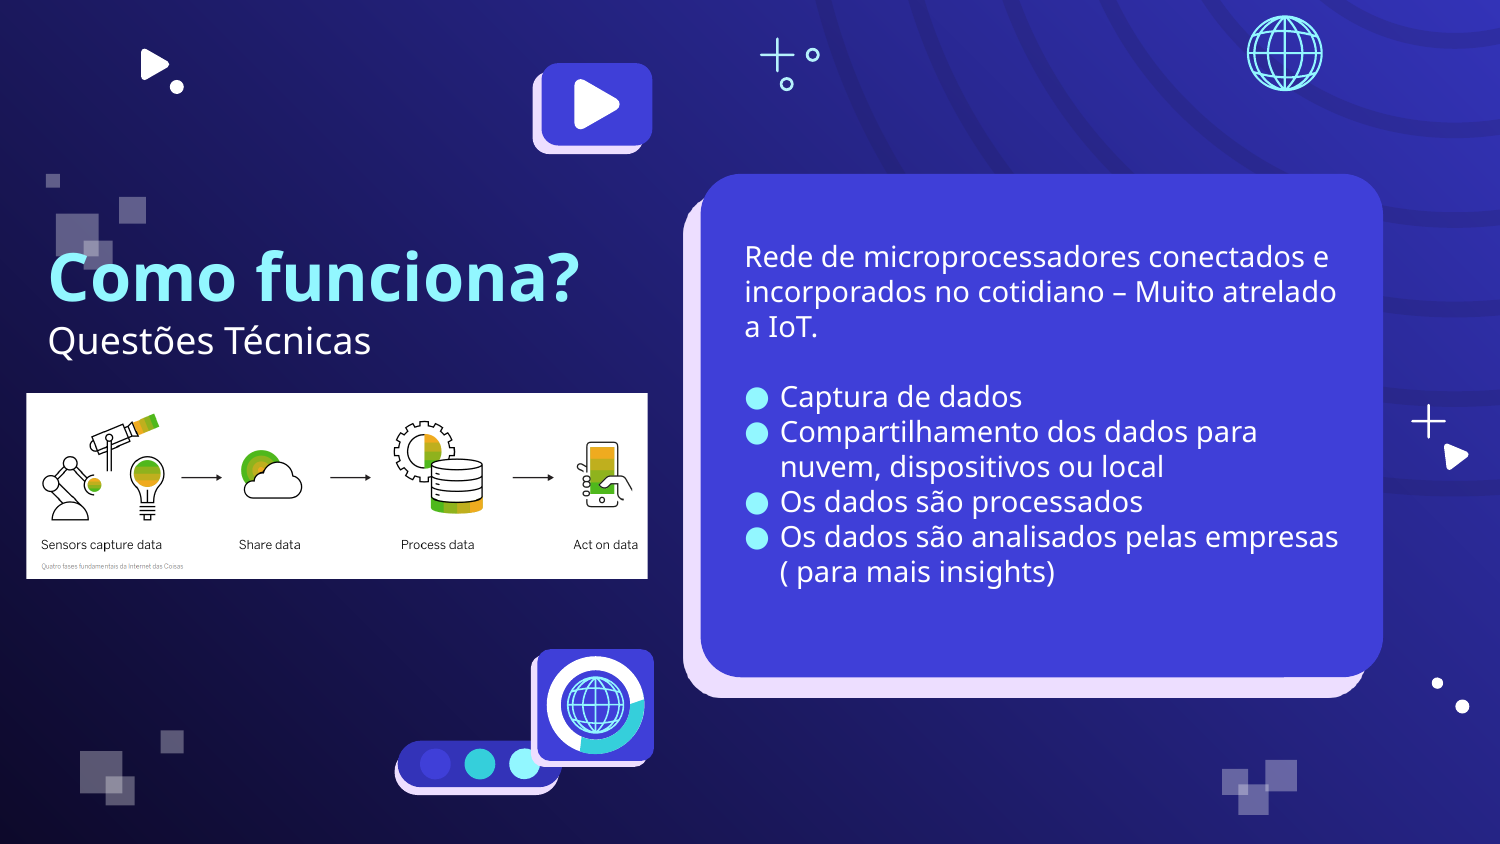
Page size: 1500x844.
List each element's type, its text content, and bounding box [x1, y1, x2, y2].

text_box [725, 396, 775, 447]
picture [26, 393, 648, 579]
text_box [169, 79, 184, 94]
list Rede de microprocessadores conectados e incorporados no cotidiano – Muito atrelado a IoT. Captura de dados Compartilhamento dos dados para nuvem, dispositivos ou local Os dados são processados Os dados são analisados pelas empresas ( para mais insights) [725, 198, 1359, 628]
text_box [394, 740, 563, 796]
title Como funciona? [32, 188, 666, 361]
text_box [530, 648, 655, 768]
text_box Questões Técnicas [32, 309, 395, 370]
text_box [750, 421, 800, 472]
text_box [700, 173, 1384, 678]
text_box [532, 62, 653, 155]
